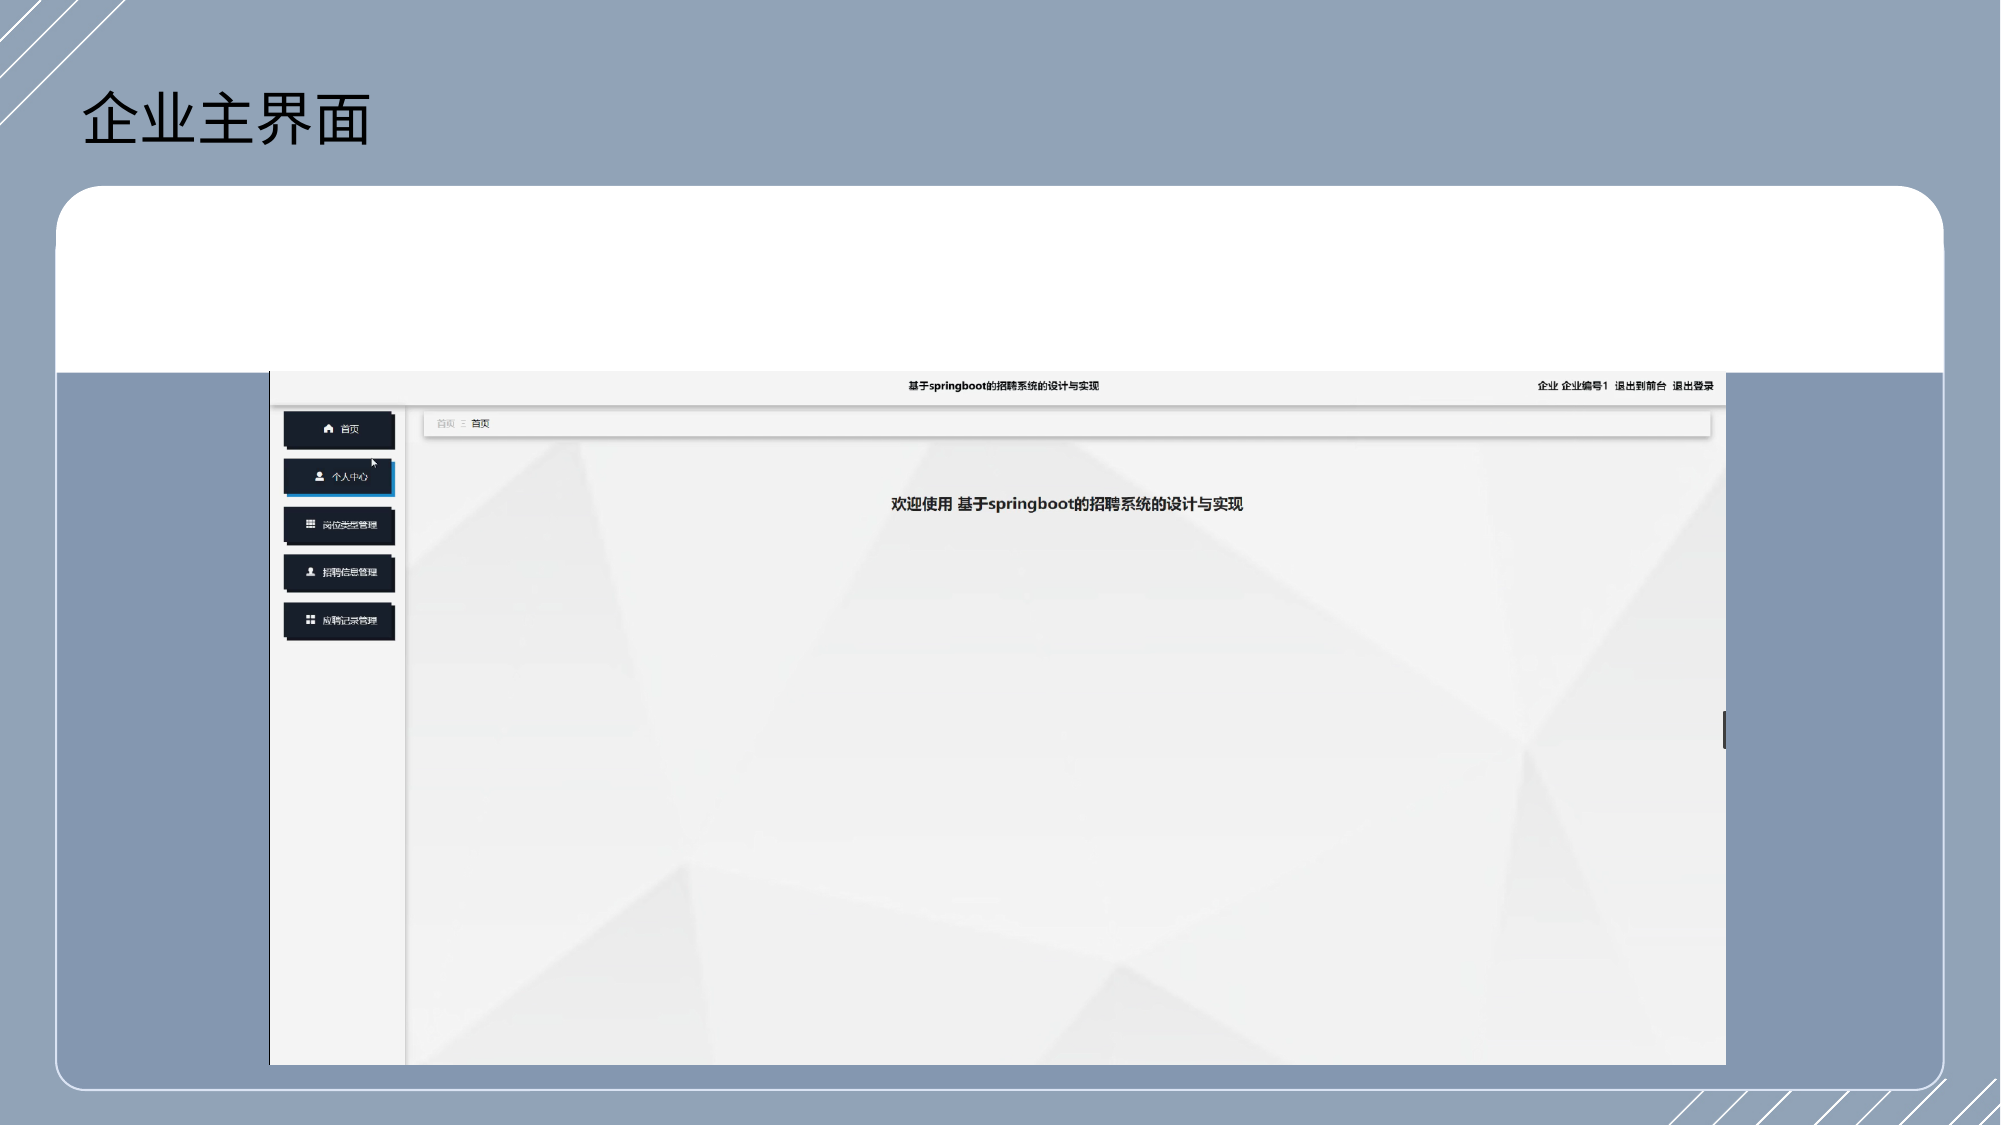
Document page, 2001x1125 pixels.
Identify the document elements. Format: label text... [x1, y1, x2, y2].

text_box 企业主界面 [66, 75, 566, 160]
picture [0, 0, 2001, 1125]
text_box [56, 185, 1944, 1091]
